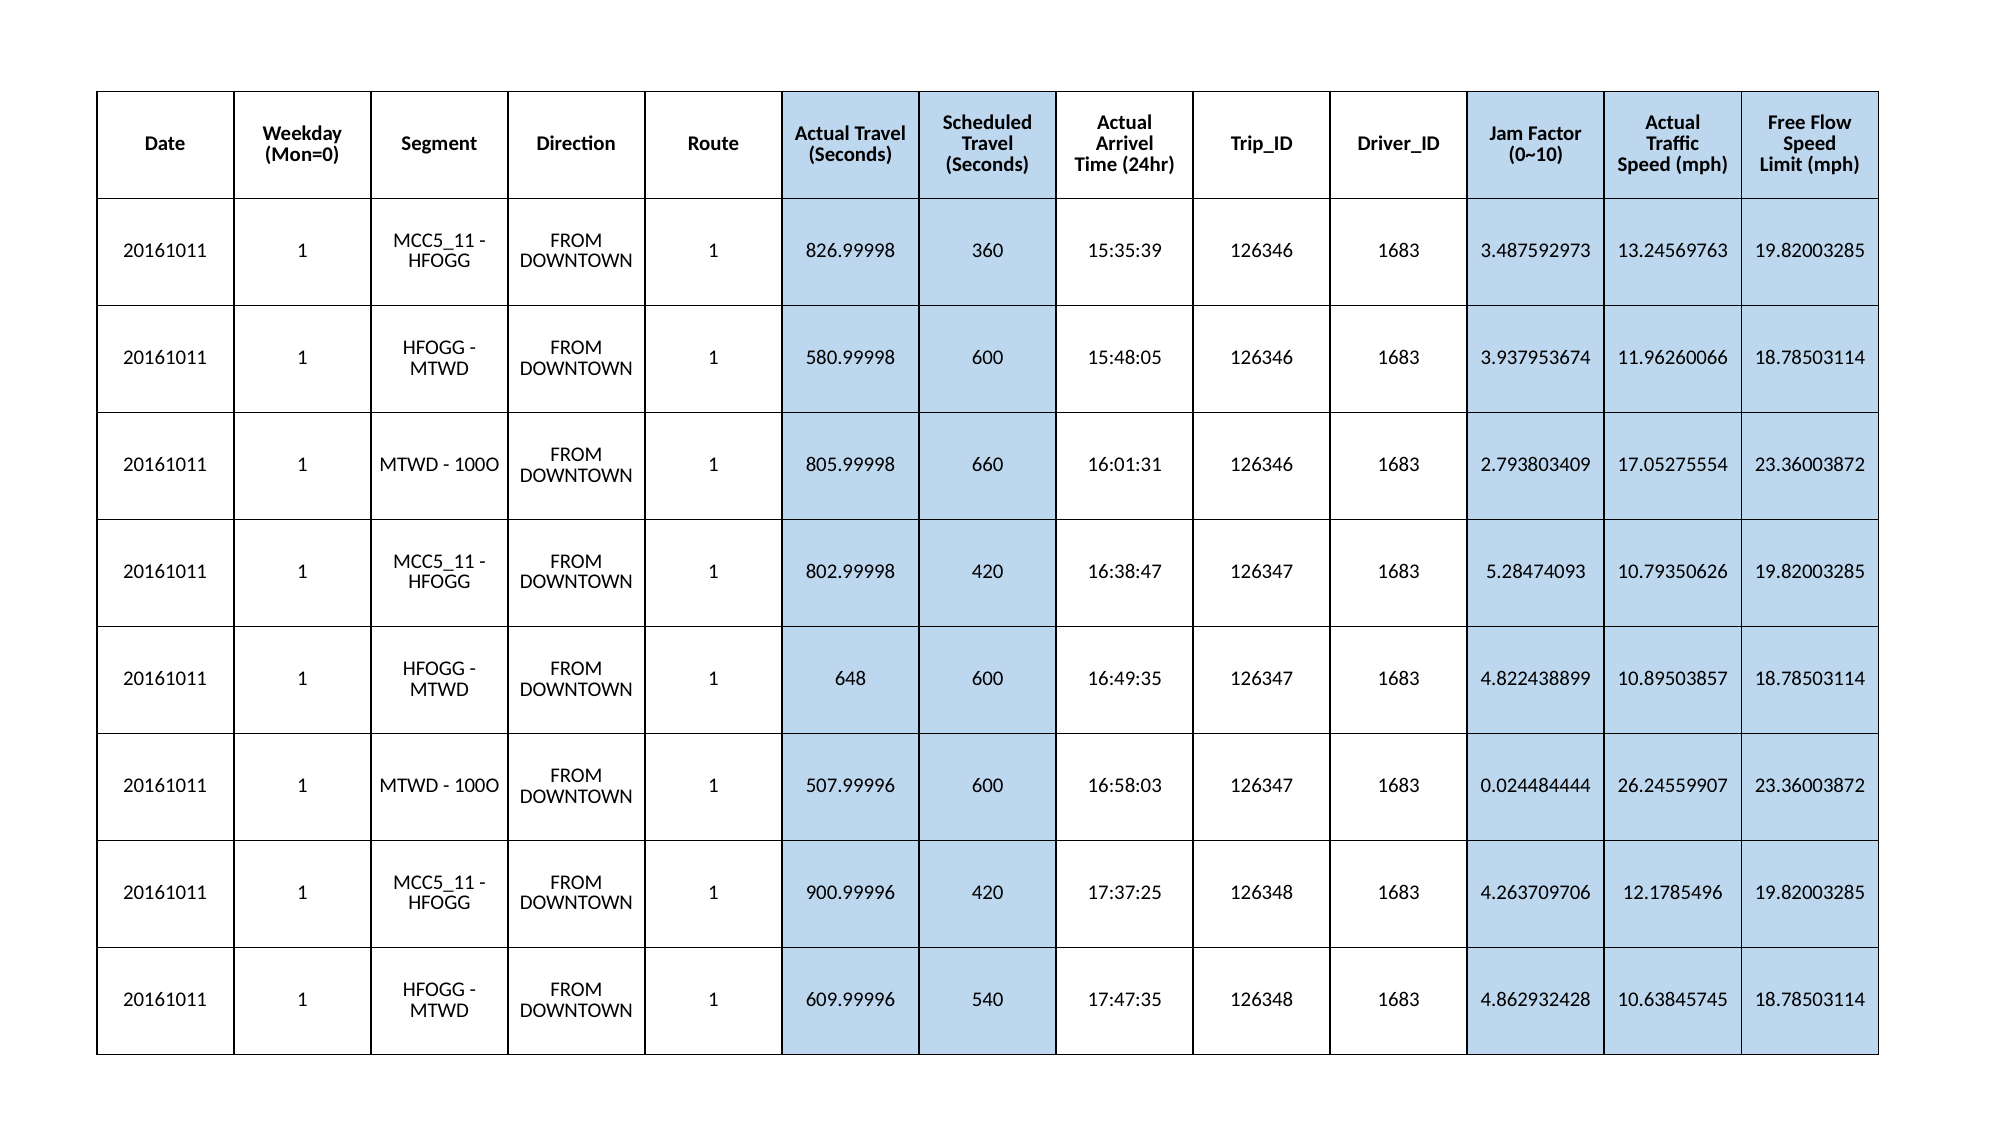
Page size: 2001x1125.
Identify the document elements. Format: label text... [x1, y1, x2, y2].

table_header Actual Traffic Speed (mph) [1605, 92, 1741, 198]
table_cell 19.82003285 [1742, 199, 1878, 305]
table_cell 609.99996 [783, 948, 918, 1054]
table_header Actual Travel (Seconds) [783, 92, 918, 198]
table_cell 1683 [1331, 627, 1466, 733]
table_header Free Flow Speed Limit (mph) [1742, 92, 1878, 198]
table_cell 2.793803409 [1468, 413, 1603, 519]
table_cell 900.99996 [783, 841, 918, 947]
table_cell 580.99998 [783, 306, 918, 412]
table_cell FROM DOWNTOWN [509, 199, 644, 305]
table_cell 1 [235, 199, 370, 305]
table_cell FROM DOWNTOWN [509, 627, 644, 733]
table_cell 4.263709706 [1468, 841, 1603, 947]
table_cell 1 [646, 306, 781, 412]
table_cell 16:38:47 [1057, 520, 1192, 626]
table_cell 1 [646, 841, 781, 947]
table_cell 126347 [1194, 627, 1329, 733]
table_cell 20161011 [98, 734, 233, 840]
table_cell 1683 [1331, 948, 1466, 1054]
table_header Segment [372, 92, 507, 198]
table_header Jam Factor (0~10) [1468, 92, 1603, 198]
table_cell 648 [783, 627, 918, 733]
table_cell 1 [235, 948, 370, 1054]
table_header Weekday (Mon=0) [235, 92, 370, 198]
table_cell 1 [646, 627, 781, 733]
table_cell 660 [920, 413, 1055, 519]
table_cell 1 [235, 841, 370, 947]
table_cell 126347 [1194, 734, 1329, 840]
table_cell 126347 [1194, 520, 1329, 626]
table_cell 20161011 [98, 199, 233, 305]
table_cell 15:35:39 [1057, 199, 1192, 305]
table_header Scheduled Travel (Seconds) [920, 92, 1055, 198]
table_header Route [646, 92, 781, 198]
table_cell 420 [920, 520, 1055, 626]
table_cell 1 [235, 734, 370, 840]
table_cell 20161011 [98, 627, 233, 733]
table_cell FROM DOWNTOWN [509, 734, 644, 840]
table_cell 826.99998 [783, 199, 918, 305]
table_cell FROM DOWNTOWN [509, 520, 644, 626]
table_cell HFOGG - MTWD [372, 627, 507, 733]
table_cell 126346 [1194, 306, 1329, 412]
table_cell 1 [646, 413, 781, 519]
table_cell 10.63845745 [1605, 948, 1741, 1054]
table_cell 19.82003285 [1742, 841, 1878, 947]
table_cell 1683 [1331, 734, 1466, 840]
table_cell FROM DOWNTOWN [509, 841, 644, 947]
table_cell 126346 [1194, 199, 1329, 305]
table_cell 20161011 [98, 841, 233, 947]
table_cell MTWD - 100O [372, 413, 507, 519]
table_cell 360 [920, 199, 1055, 305]
table_cell 600 [920, 734, 1055, 840]
table_header Direction [509, 92, 644, 198]
table_cell MCC5_11 - HFOGG [372, 199, 507, 305]
table_cell 17:47:35 [1057, 948, 1192, 1054]
table_cell 420 [920, 841, 1055, 947]
table_cell 18.78503114 [1742, 306, 1878, 412]
table_cell 1683 [1331, 841, 1466, 947]
table_cell 10.79350626 [1605, 520, 1741, 626]
table_cell 16:01:31 [1057, 413, 1192, 519]
table_cell 1683 [1331, 520, 1466, 626]
table_cell 11.96260066 [1605, 306, 1741, 412]
table_cell HFOGG - MTWD [372, 948, 507, 1054]
table_header Trip_ID [1194, 92, 1329, 198]
table_cell 1 [646, 948, 781, 1054]
table_cell 600 [920, 627, 1055, 733]
table_cell 805.99998 [783, 413, 918, 519]
table_cell 1683 [1331, 413, 1466, 519]
table_cell 126348 [1194, 948, 1329, 1054]
table_cell 1 [235, 627, 370, 733]
table_cell 1683 [1331, 306, 1466, 412]
table_cell 1 [646, 520, 781, 626]
table_cell 1 [646, 199, 781, 305]
table_cell 4.862932428 [1468, 948, 1603, 1054]
table_header Driver_ID [1331, 92, 1466, 198]
table_cell 17.05275554 [1605, 413, 1741, 519]
table_cell 600 [920, 306, 1055, 412]
table_cell 1 [235, 306, 370, 412]
table_cell 507.99996 [783, 734, 918, 840]
table_cell 5.28474093 [1468, 520, 1603, 626]
table_cell 4.822438899 [1468, 627, 1603, 733]
table_cell 3.937953674 [1468, 306, 1603, 412]
table_cell 126346 [1194, 413, 1329, 519]
table_cell 1683 [1331, 199, 1466, 305]
table_cell 13.24569763 [1605, 199, 1741, 305]
table_header Actual Arrivel Time (24hr) [1057, 92, 1192, 198]
table_cell 540 [920, 948, 1055, 1054]
table_cell 12.1785496 [1605, 841, 1741, 947]
table_cell FROM DOWNTOWN [509, 948, 644, 1054]
table_cell 16:58:03 [1057, 734, 1192, 840]
table_cell 26.24559907 [1605, 734, 1741, 840]
table_cell 18.78503114 [1742, 627, 1878, 733]
table_cell 20161011 [98, 413, 233, 519]
table_cell 17:37:25 [1057, 841, 1192, 947]
table_cell 1 [235, 413, 370, 519]
table_header Date [98, 92, 233, 198]
table_cell 802.99998 [783, 520, 918, 626]
table_cell 0.024484444 [1468, 734, 1603, 840]
table_cell FROM DOWNTOWN [509, 413, 644, 519]
table_cell HFOGG - MTWD [372, 306, 507, 412]
table_cell 3.487592973 [1468, 199, 1603, 305]
table_cell 126348 [1194, 841, 1329, 947]
table_cell 1 [646, 734, 781, 840]
table_cell 23.36003872 [1742, 734, 1878, 840]
table_cell 19.82003285 [1742, 520, 1878, 626]
table_cell FROM DOWNTOWN [509, 306, 644, 412]
table_cell 20161011 [98, 520, 233, 626]
table_cell 20161011 [98, 948, 233, 1054]
table_cell MTWD - 100O [372, 734, 507, 840]
table_cell 18.78503114 [1742, 948, 1878, 1054]
table_cell 15:48:05 [1057, 306, 1192, 412]
table_cell 20161011 [98, 306, 233, 412]
table_cell 1 [235, 520, 370, 626]
table_cell MCC5_11 - HFOGG [372, 520, 507, 626]
table_cell 23.36003872 [1742, 413, 1878, 519]
table_cell 10.89503857 [1605, 627, 1741, 733]
table_cell MCC5_11 - HFOGG [372, 841, 507, 947]
table_cell 16:49:35 [1057, 627, 1192, 733]
